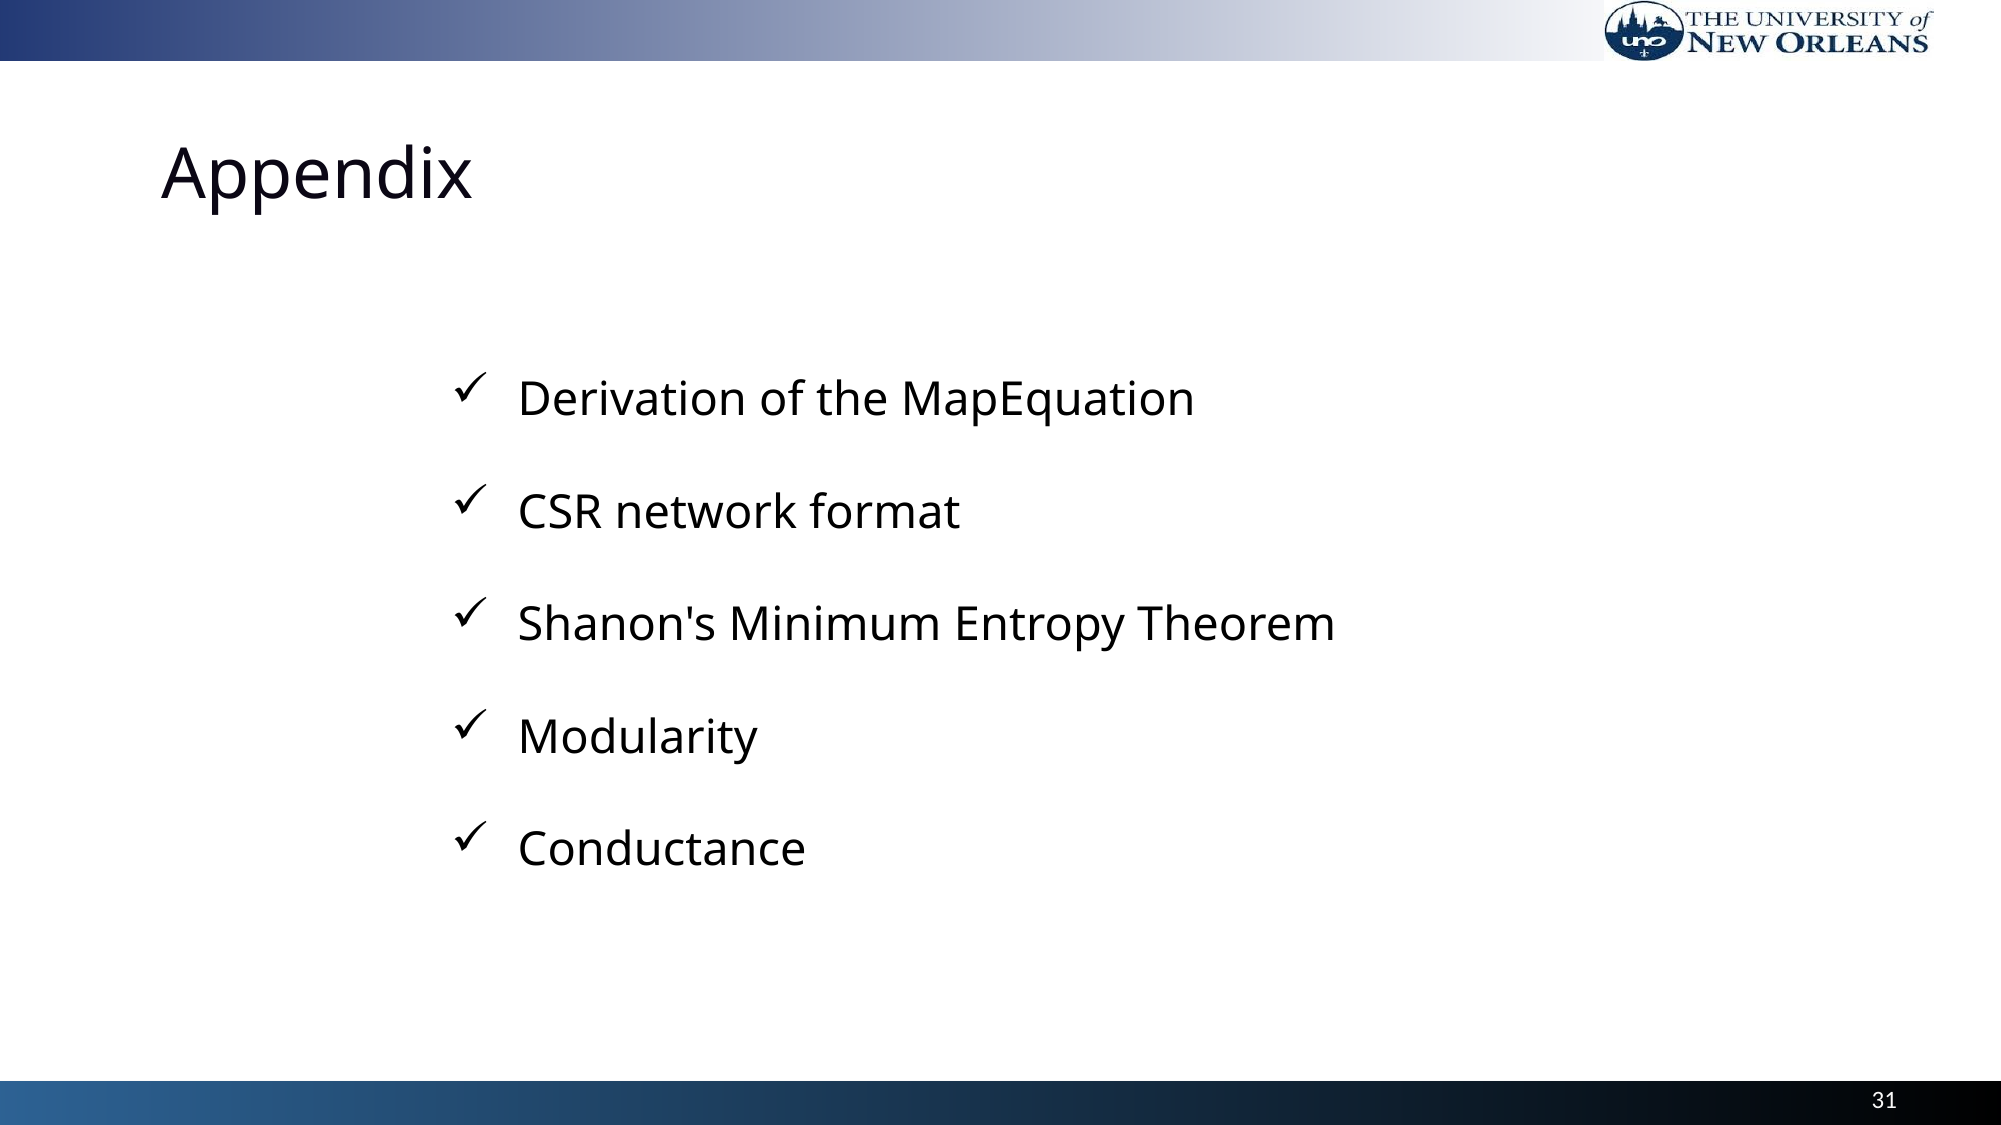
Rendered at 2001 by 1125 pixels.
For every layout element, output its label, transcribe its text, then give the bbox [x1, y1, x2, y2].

title Appendix [146, 51, 1854, 301]
picture [1604, 0, 1934, 61]
text_box Derivation of the MapEquation CSR network format Shanon's Minimum Entropy Theorem Modularity Conductance [445, 363, 1563, 881]
slide_number 31 [1855, 1076, 1913, 1121]
